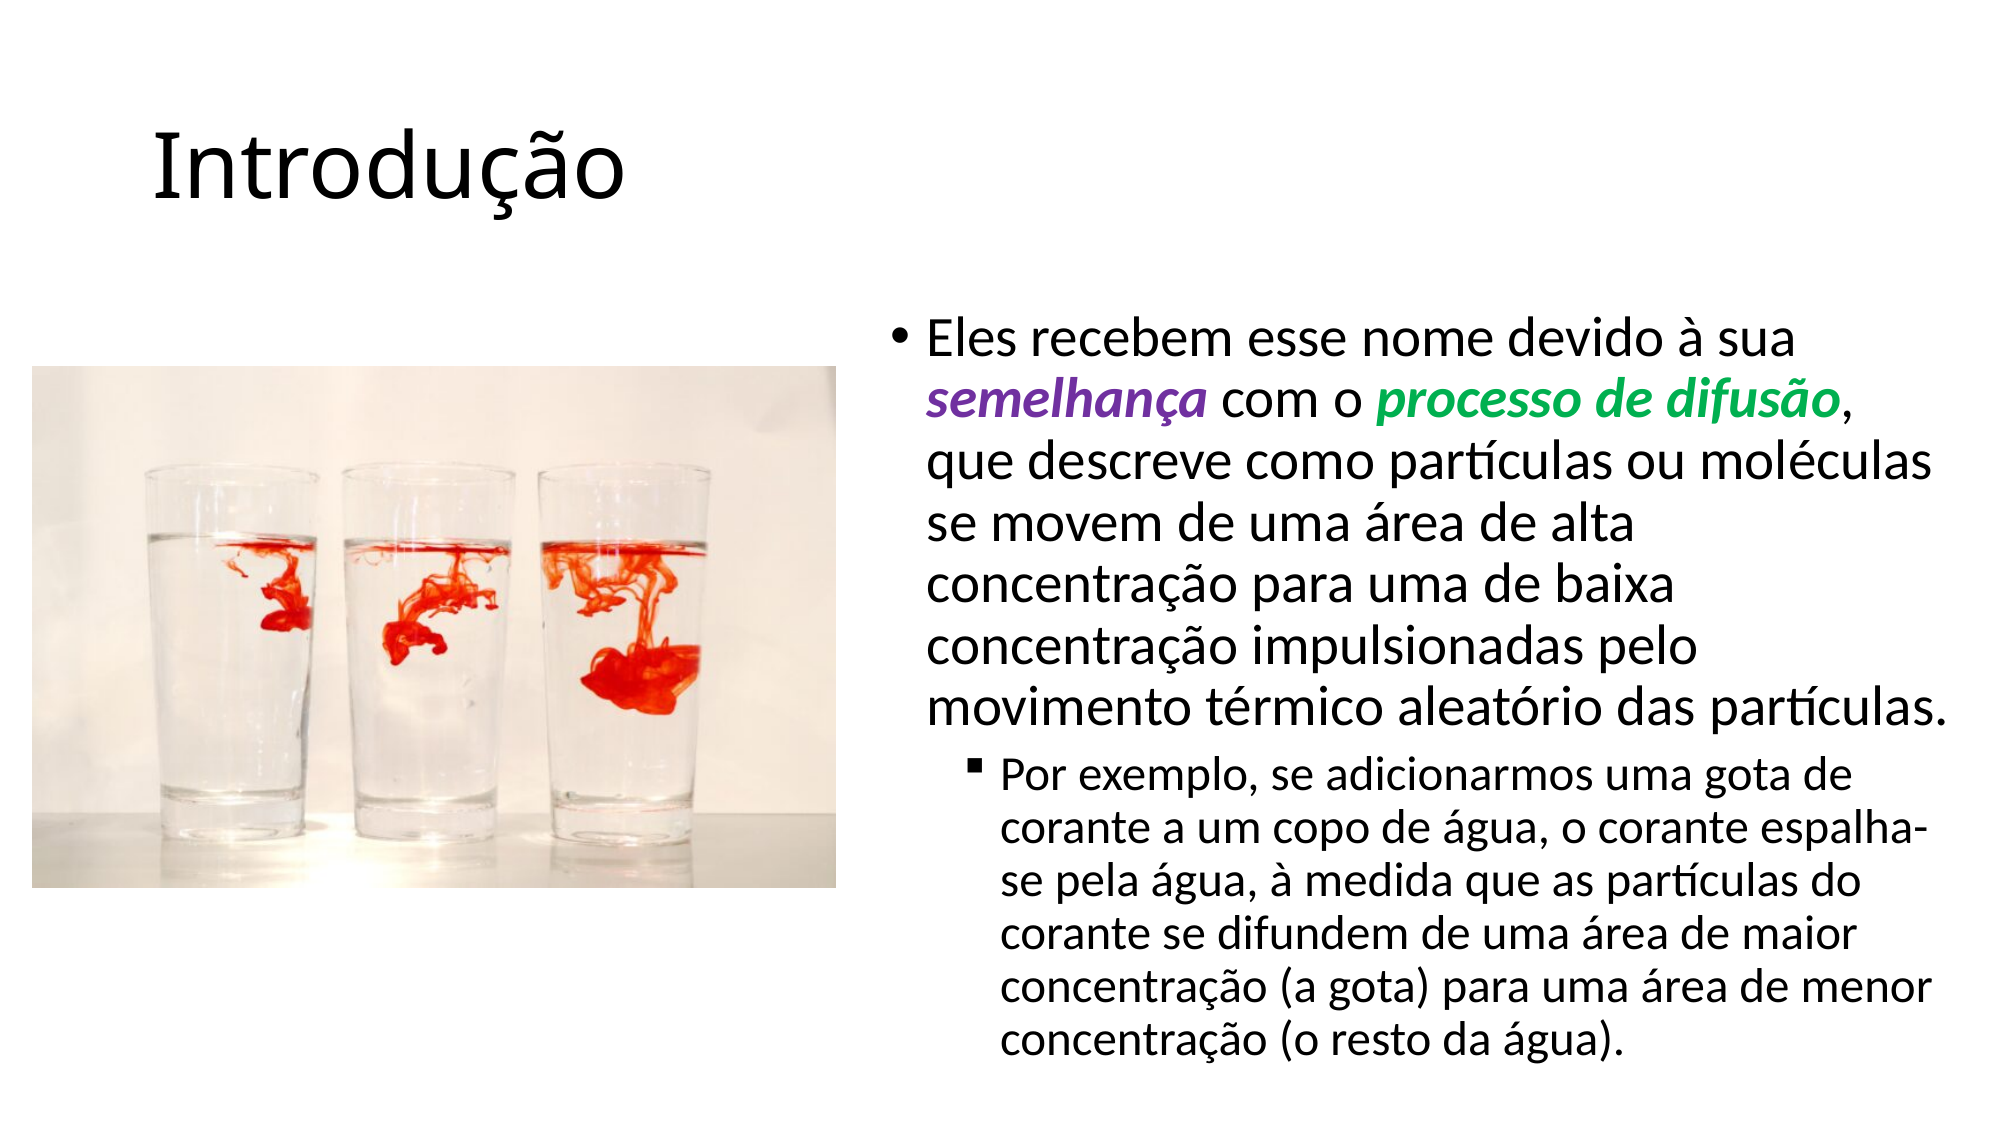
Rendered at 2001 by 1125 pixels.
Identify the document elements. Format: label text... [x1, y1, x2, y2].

picture [32, 365, 836, 888]
list Eles recebem esse nome devido à sua semelhança com o processo de difusão, que descreve como partículas ou moléculas se movem de uma área de alta concentração para uma de baixa concentração impulsionadas pelo movimento térmico aleatório das partículas. Por exemplo, se adicionarmos uma gota de corante a um copo de água, o corante espalha-se pela água, à medida que as partículas do corante se difundem de uma área de maior concentração (a gota) para uma área de menor concentração (o resto da água). [875, 299, 1968, 1125]
title Introdução [137, 59, 1863, 278]
